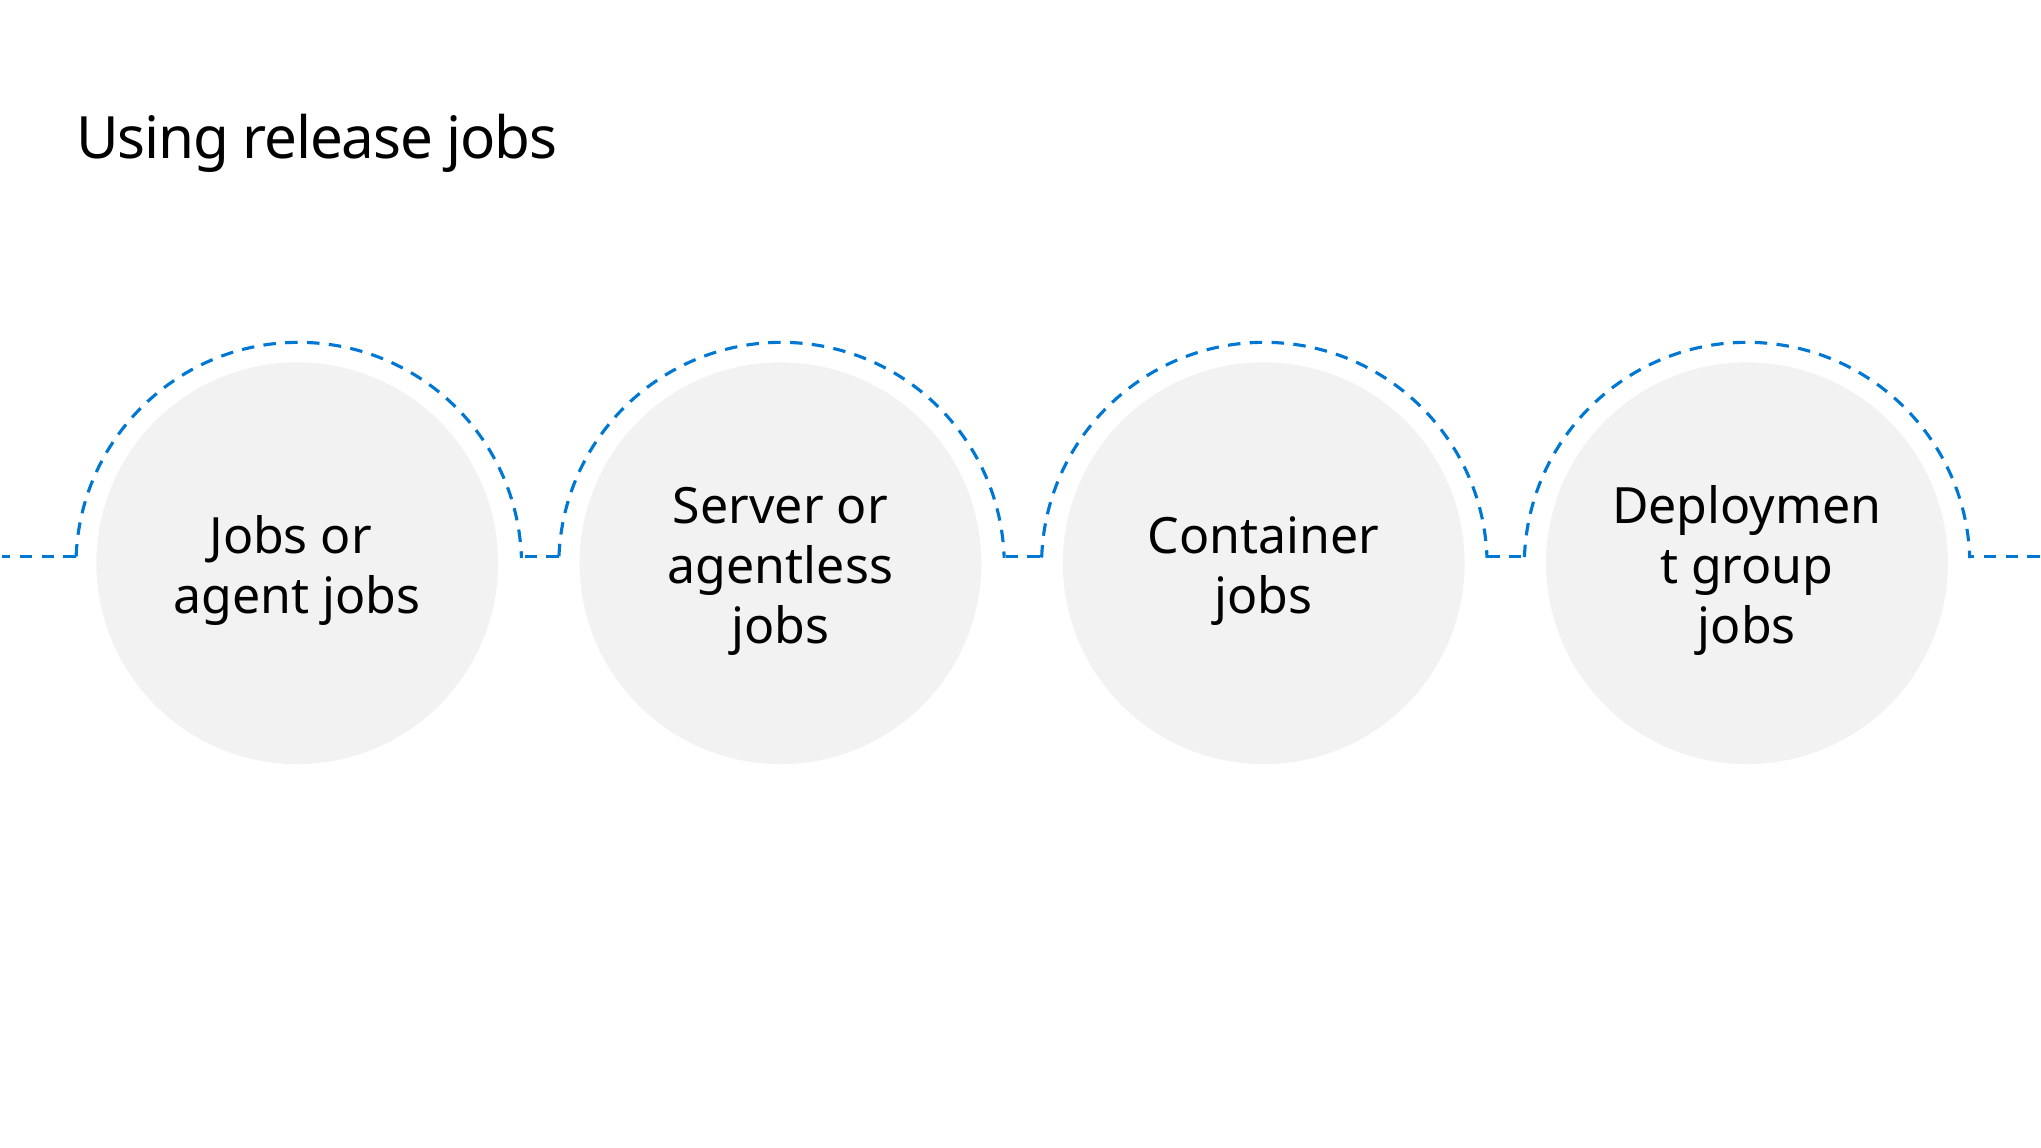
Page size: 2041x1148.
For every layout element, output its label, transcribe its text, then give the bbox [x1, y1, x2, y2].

text_box Server or agentless jobs [578, 559, 983, 765]
title Using release jobs [76, 103, 1969, 172]
picture [0, 339, 2041, 559]
text_box Container jobs [1062, 559, 1466, 765]
text_box Jobs or agent jobs [95, 559, 499, 765]
text_box Deployment group jobs [1545, 559, 1949, 765]
